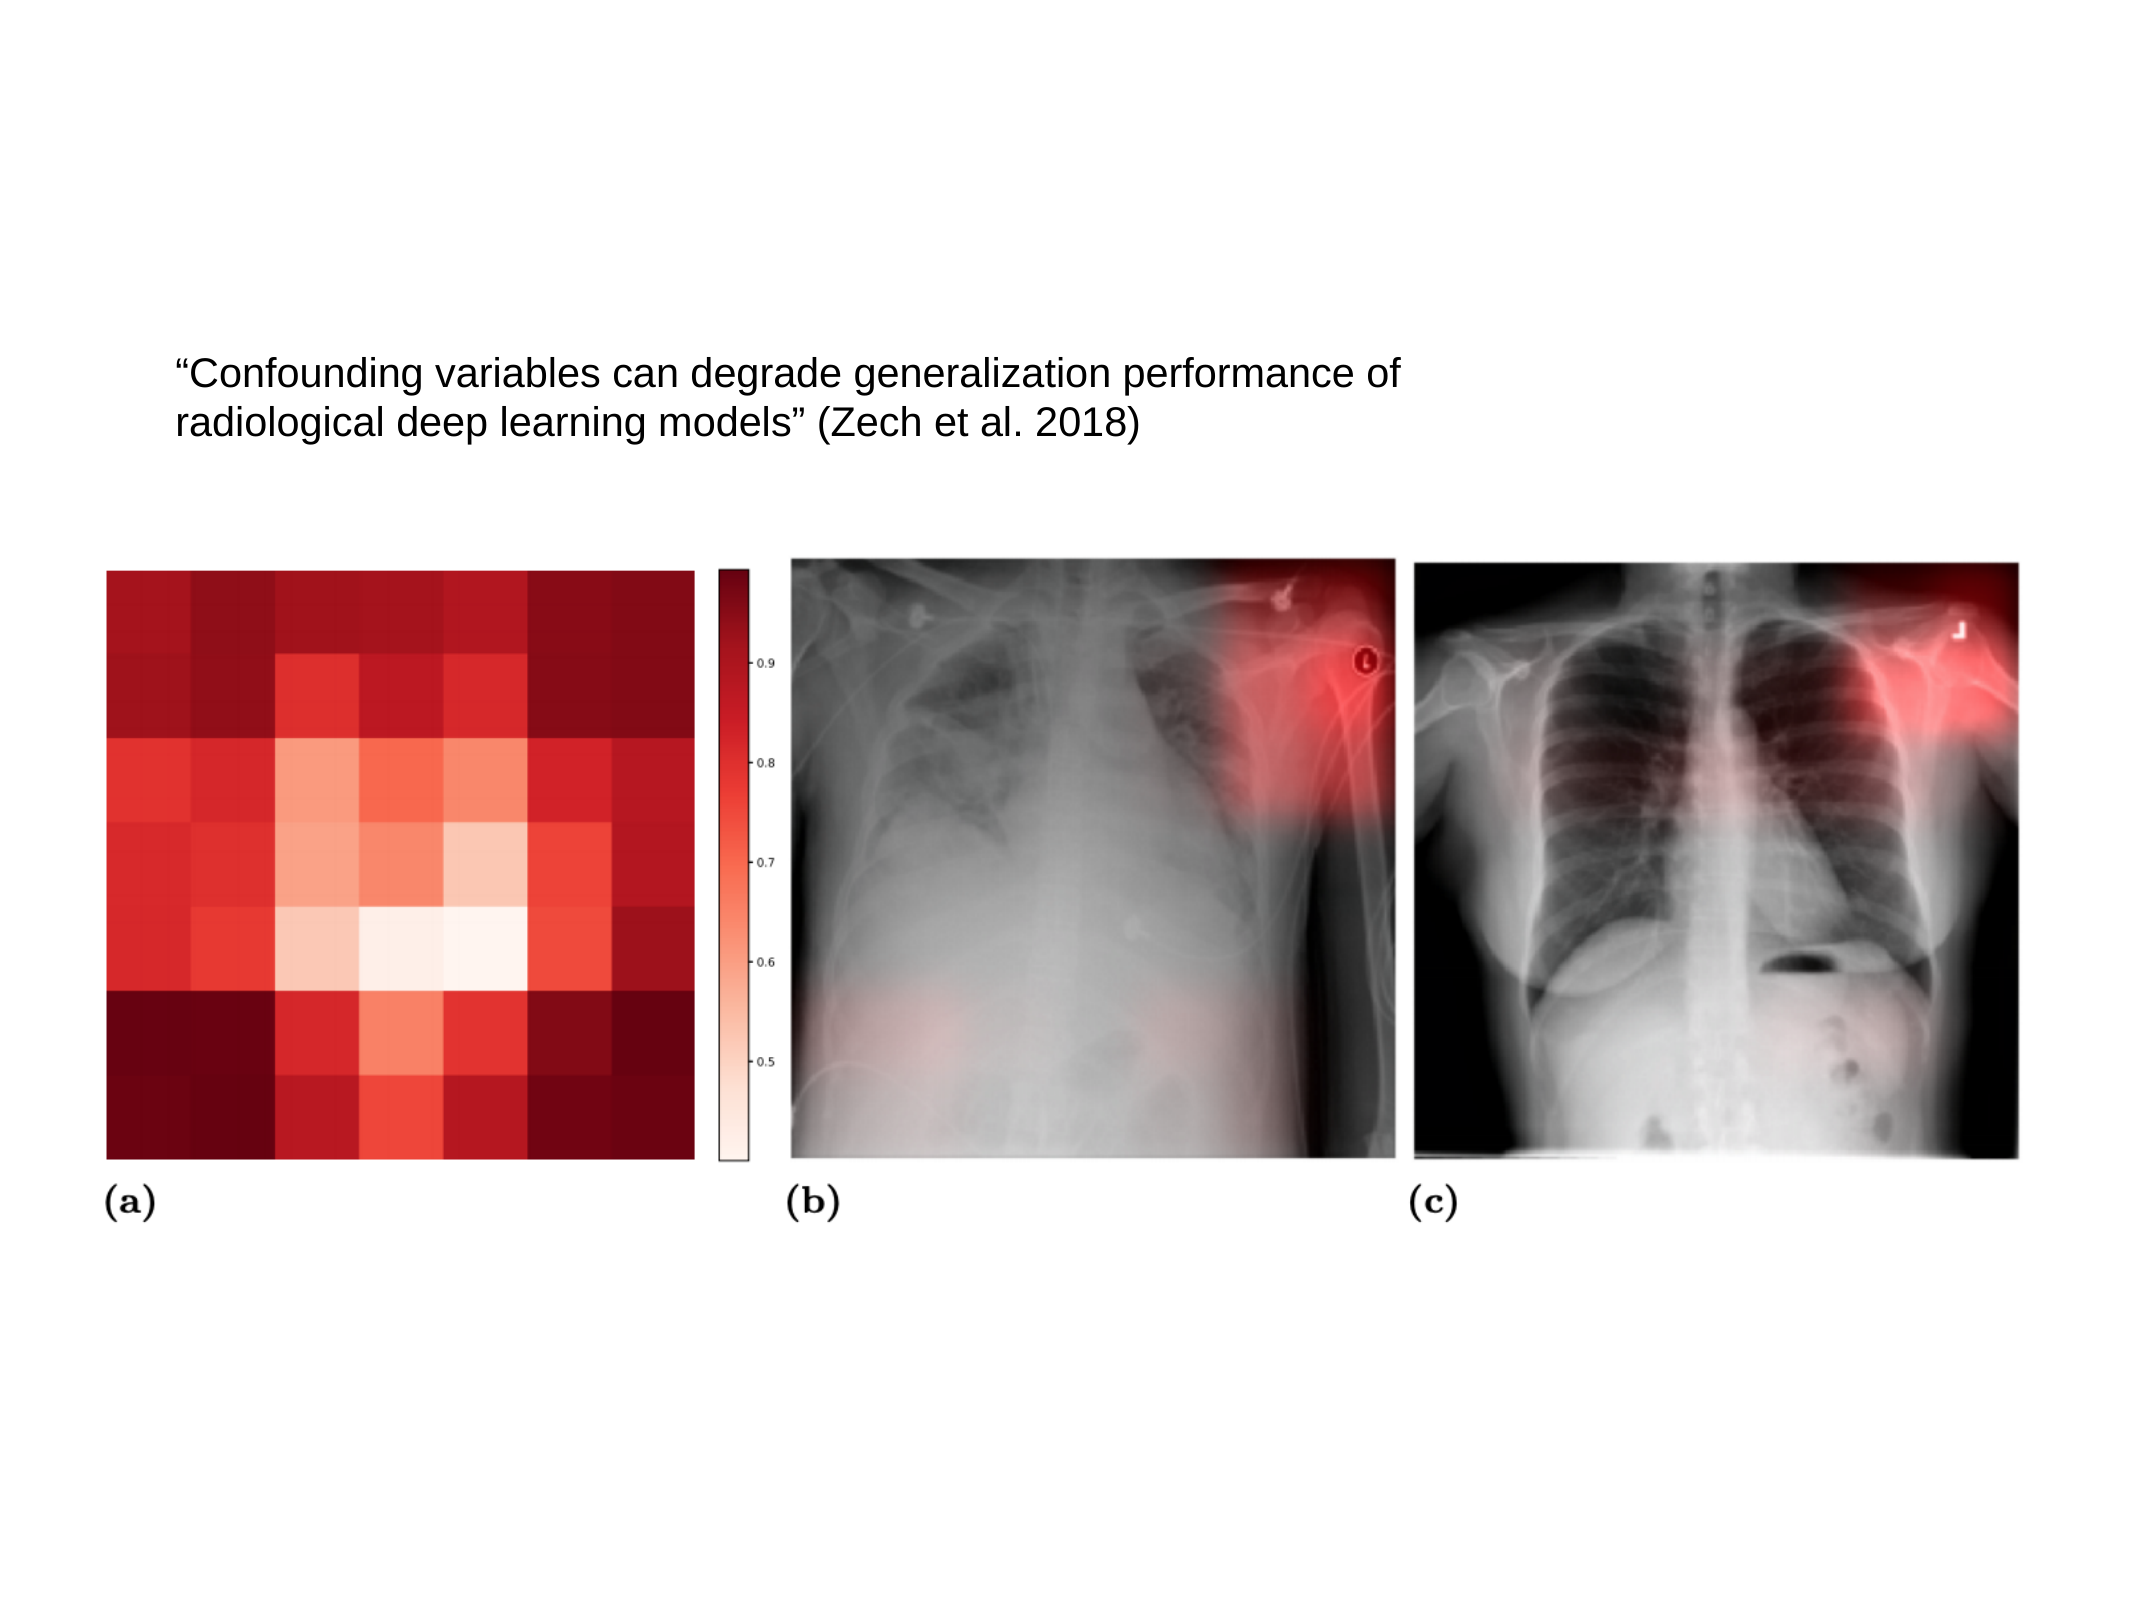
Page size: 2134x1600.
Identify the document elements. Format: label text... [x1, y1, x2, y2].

text_box “Confounding variables can degrade generalization performance of radiological deep learning models” (Zech et al. 2018) [154, 324, 1642, 528]
picture [35, 531, 2098, 1270]
